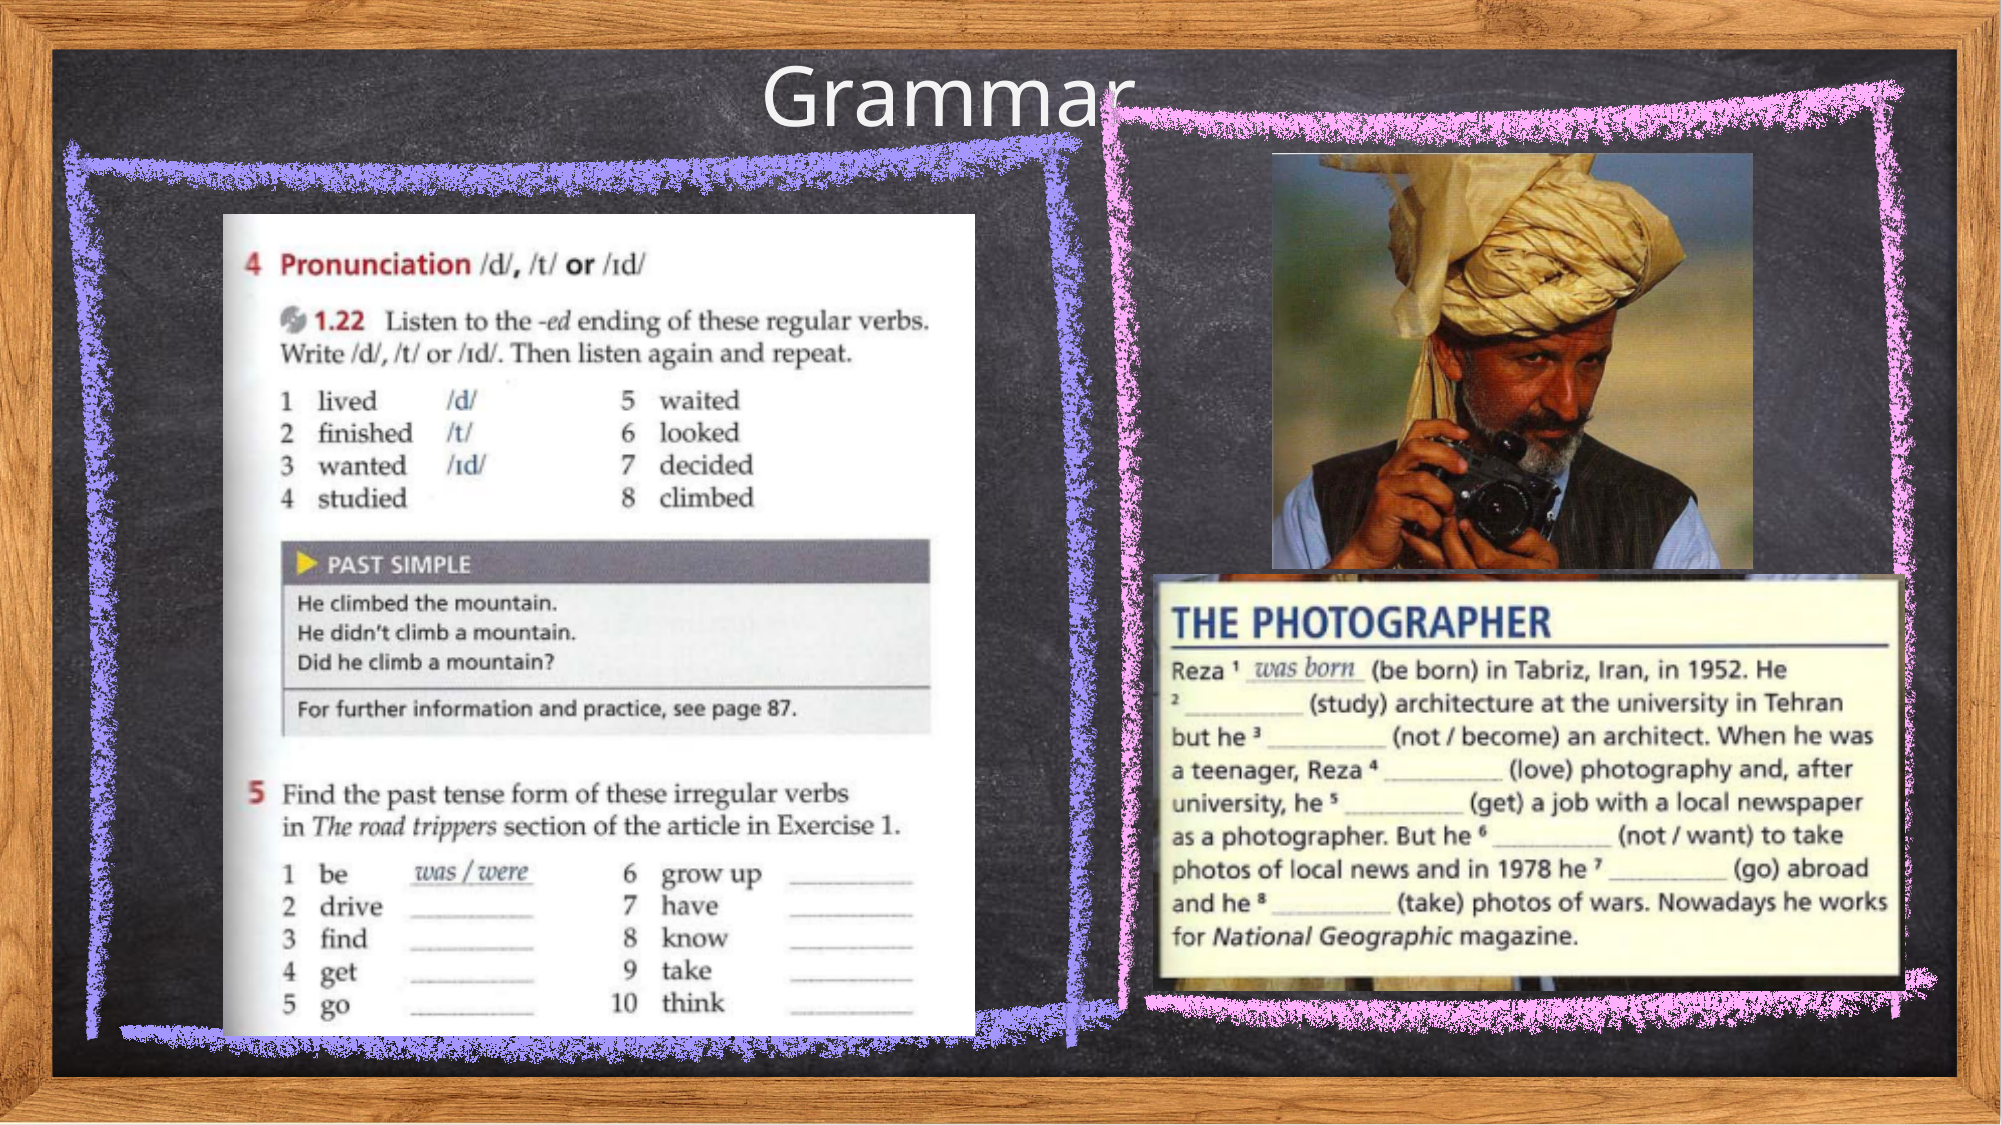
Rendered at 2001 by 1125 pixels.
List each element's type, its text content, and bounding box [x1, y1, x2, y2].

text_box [1099, 79, 1938, 1036]
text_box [62, 131, 1126, 1065]
title Grammar [203, 23, 1695, 129]
picture [0, 0, 2001, 1125]
